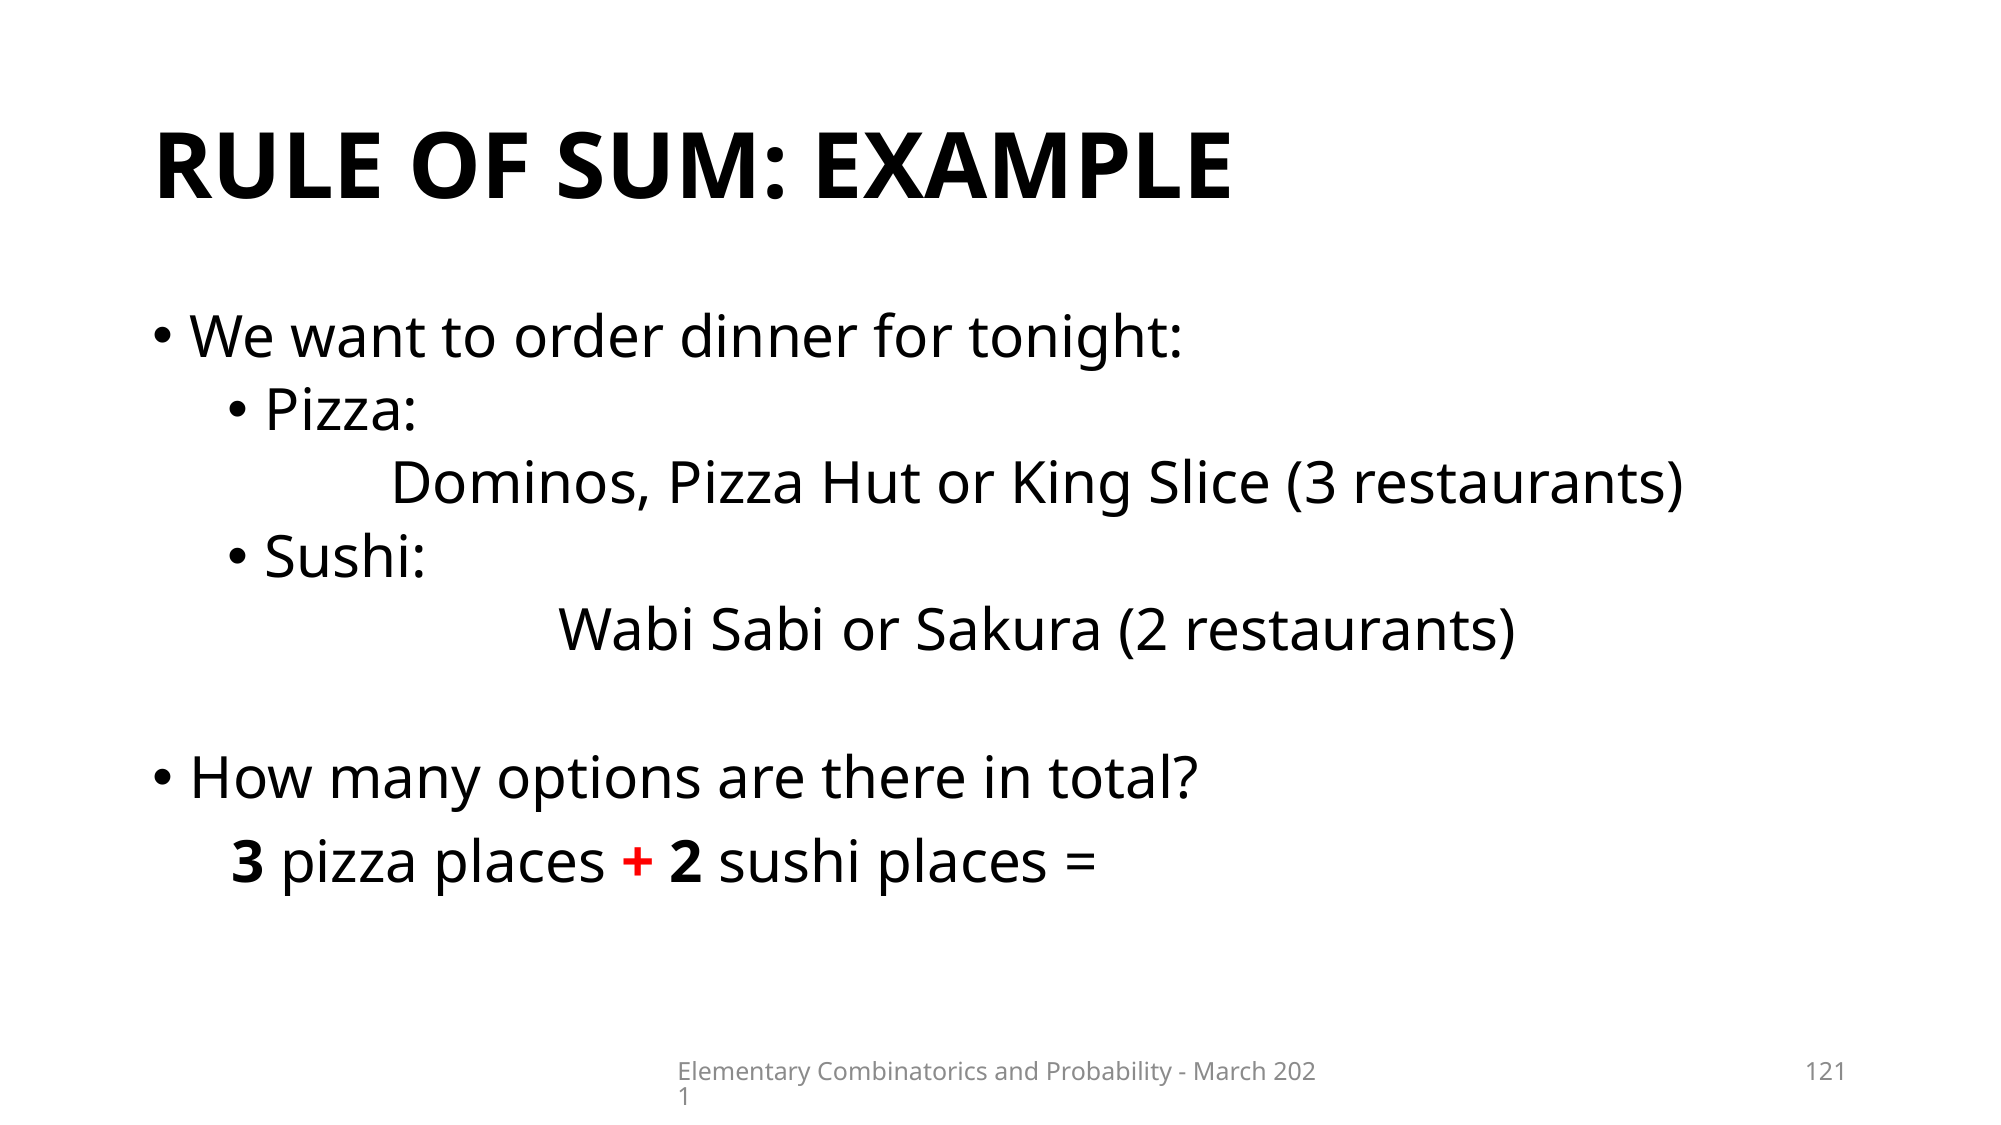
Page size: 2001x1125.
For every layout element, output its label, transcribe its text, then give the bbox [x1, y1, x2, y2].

footer Elementary Combinatorics and Probability - March 2021 [662, 1042, 1338, 1103]
list We want to order dinner for tonight: Pizza: Dominos, Pizza Hut or King Slice (3 restaurants) Sushi: Wabi Sabi or Sakura (2 restaurants) How many options are there in total? 3 pizza places + 2 sushi places = 3 + 2 = 5 options in total [137, 299, 1863, 1014]
title Rule of sum: EXAMPLE [137, 59, 1863, 278]
slide_number 121 [1412, 1042, 1863, 1103]
